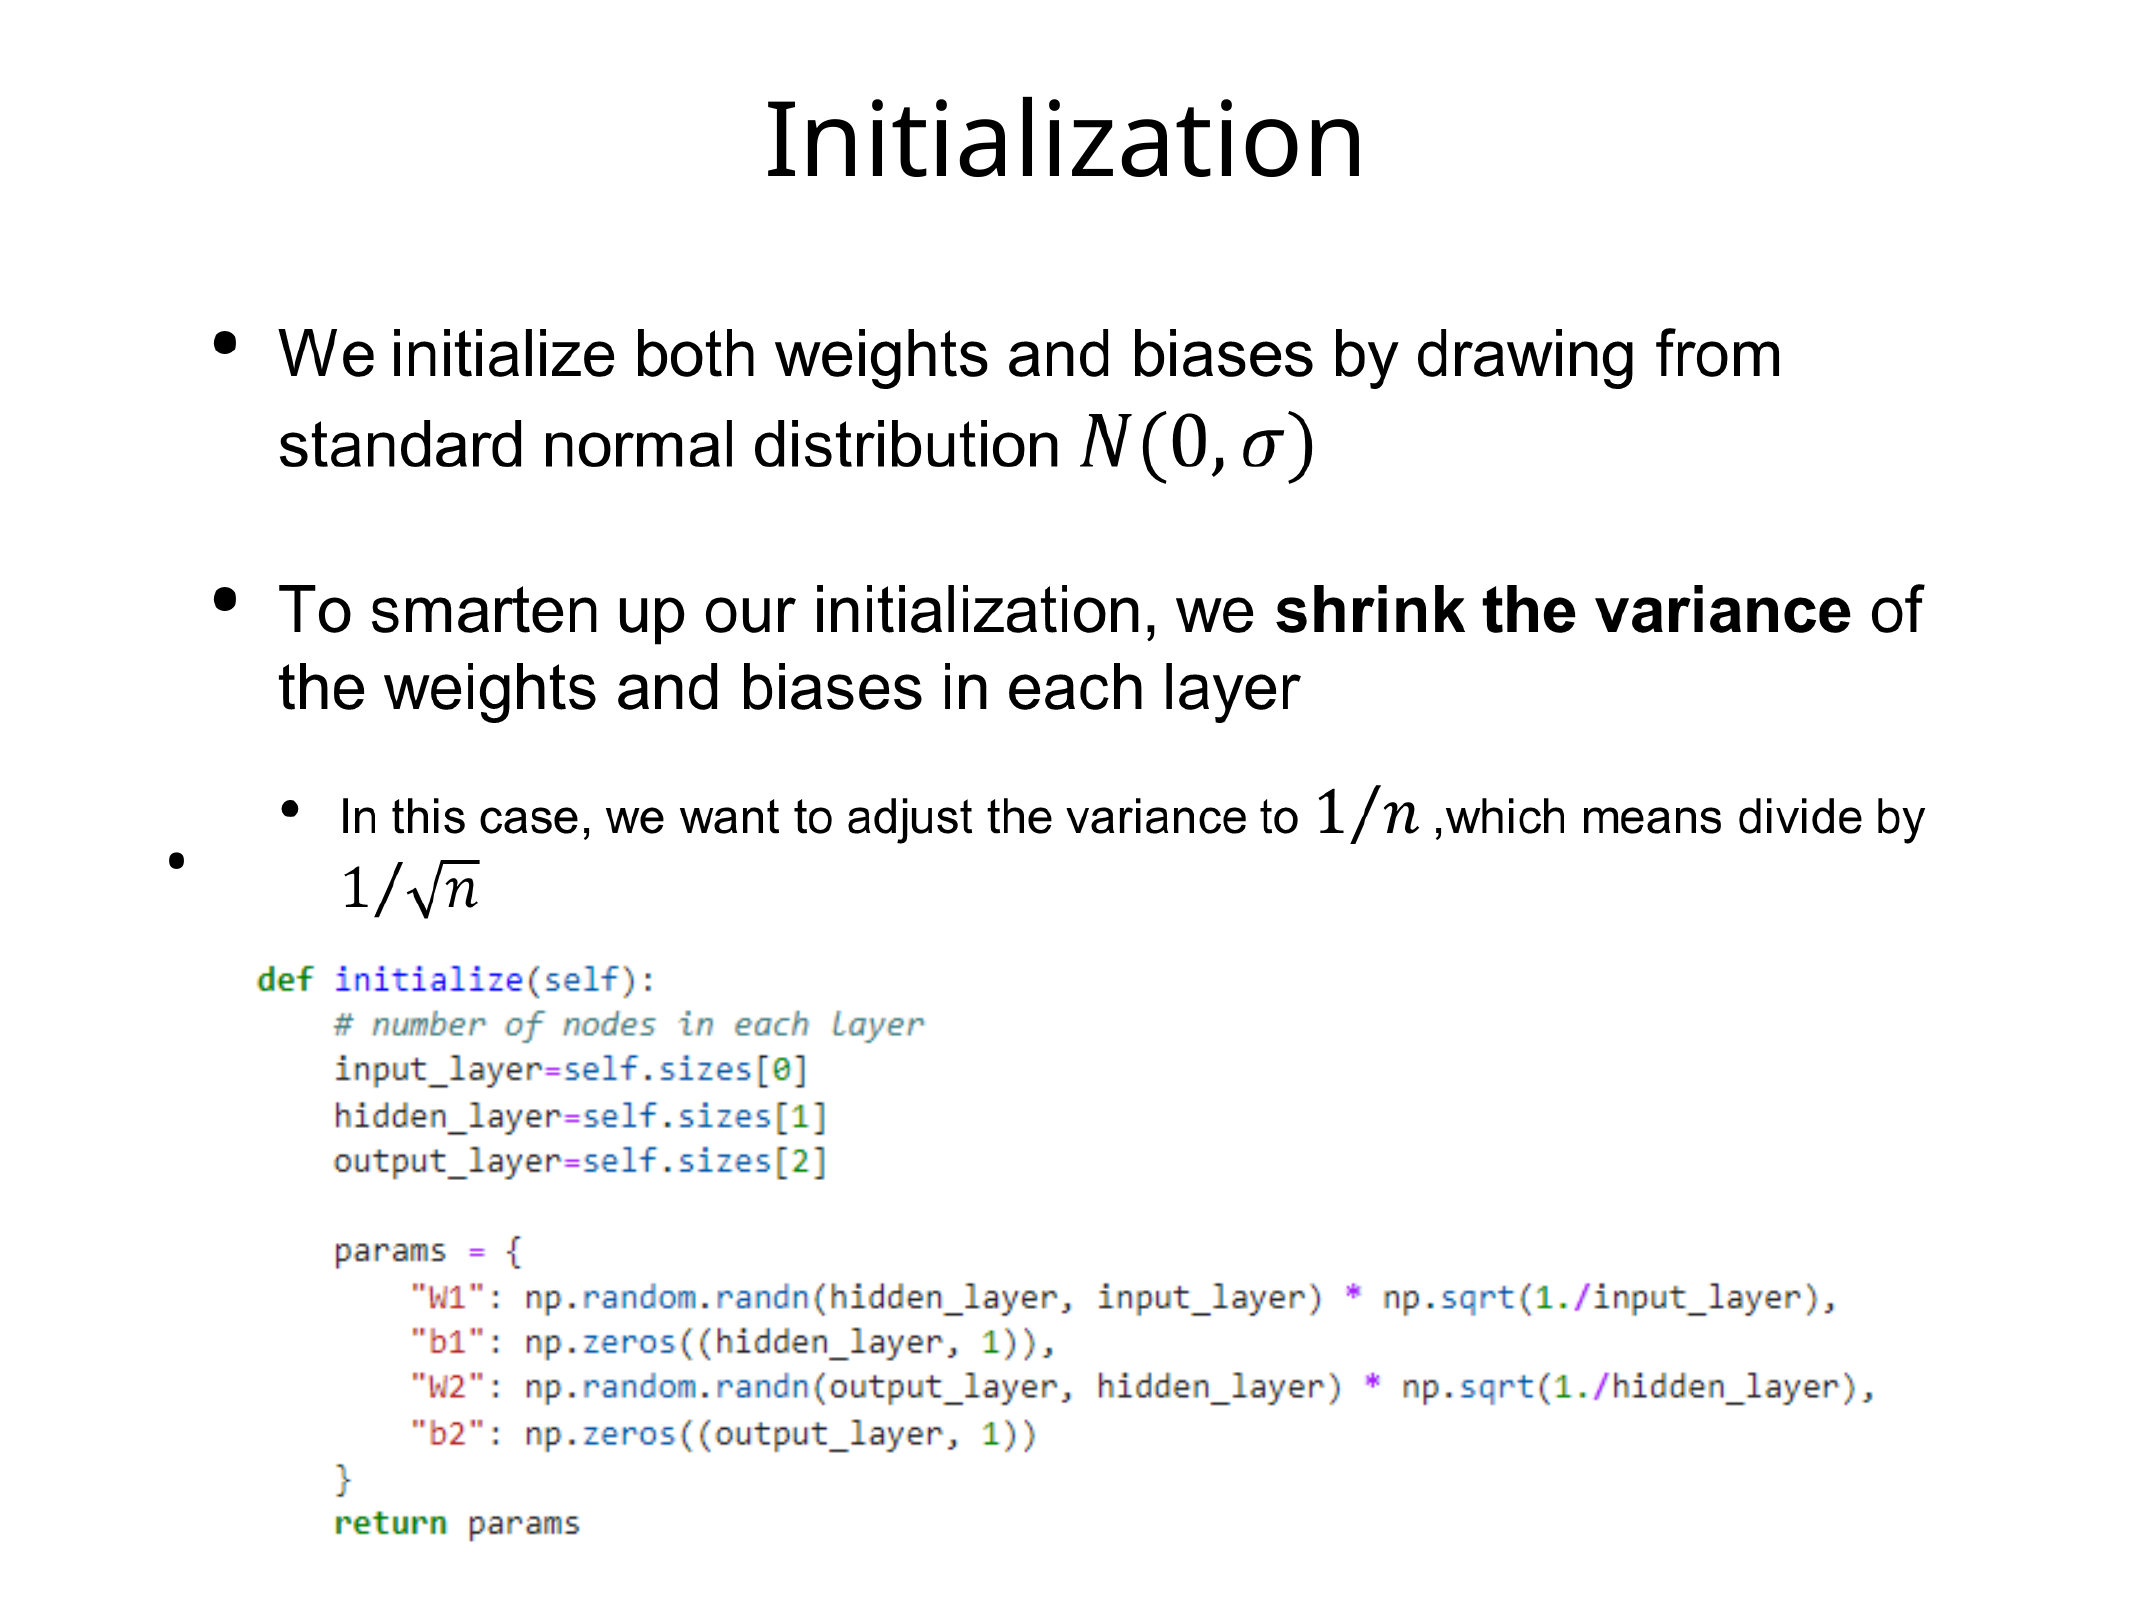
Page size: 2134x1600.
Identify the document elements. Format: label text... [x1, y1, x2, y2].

list [156, 263, 1978, 1457]
title Initialization [156, 41, 1978, 228]
picture [233, 937, 1900, 1547]
